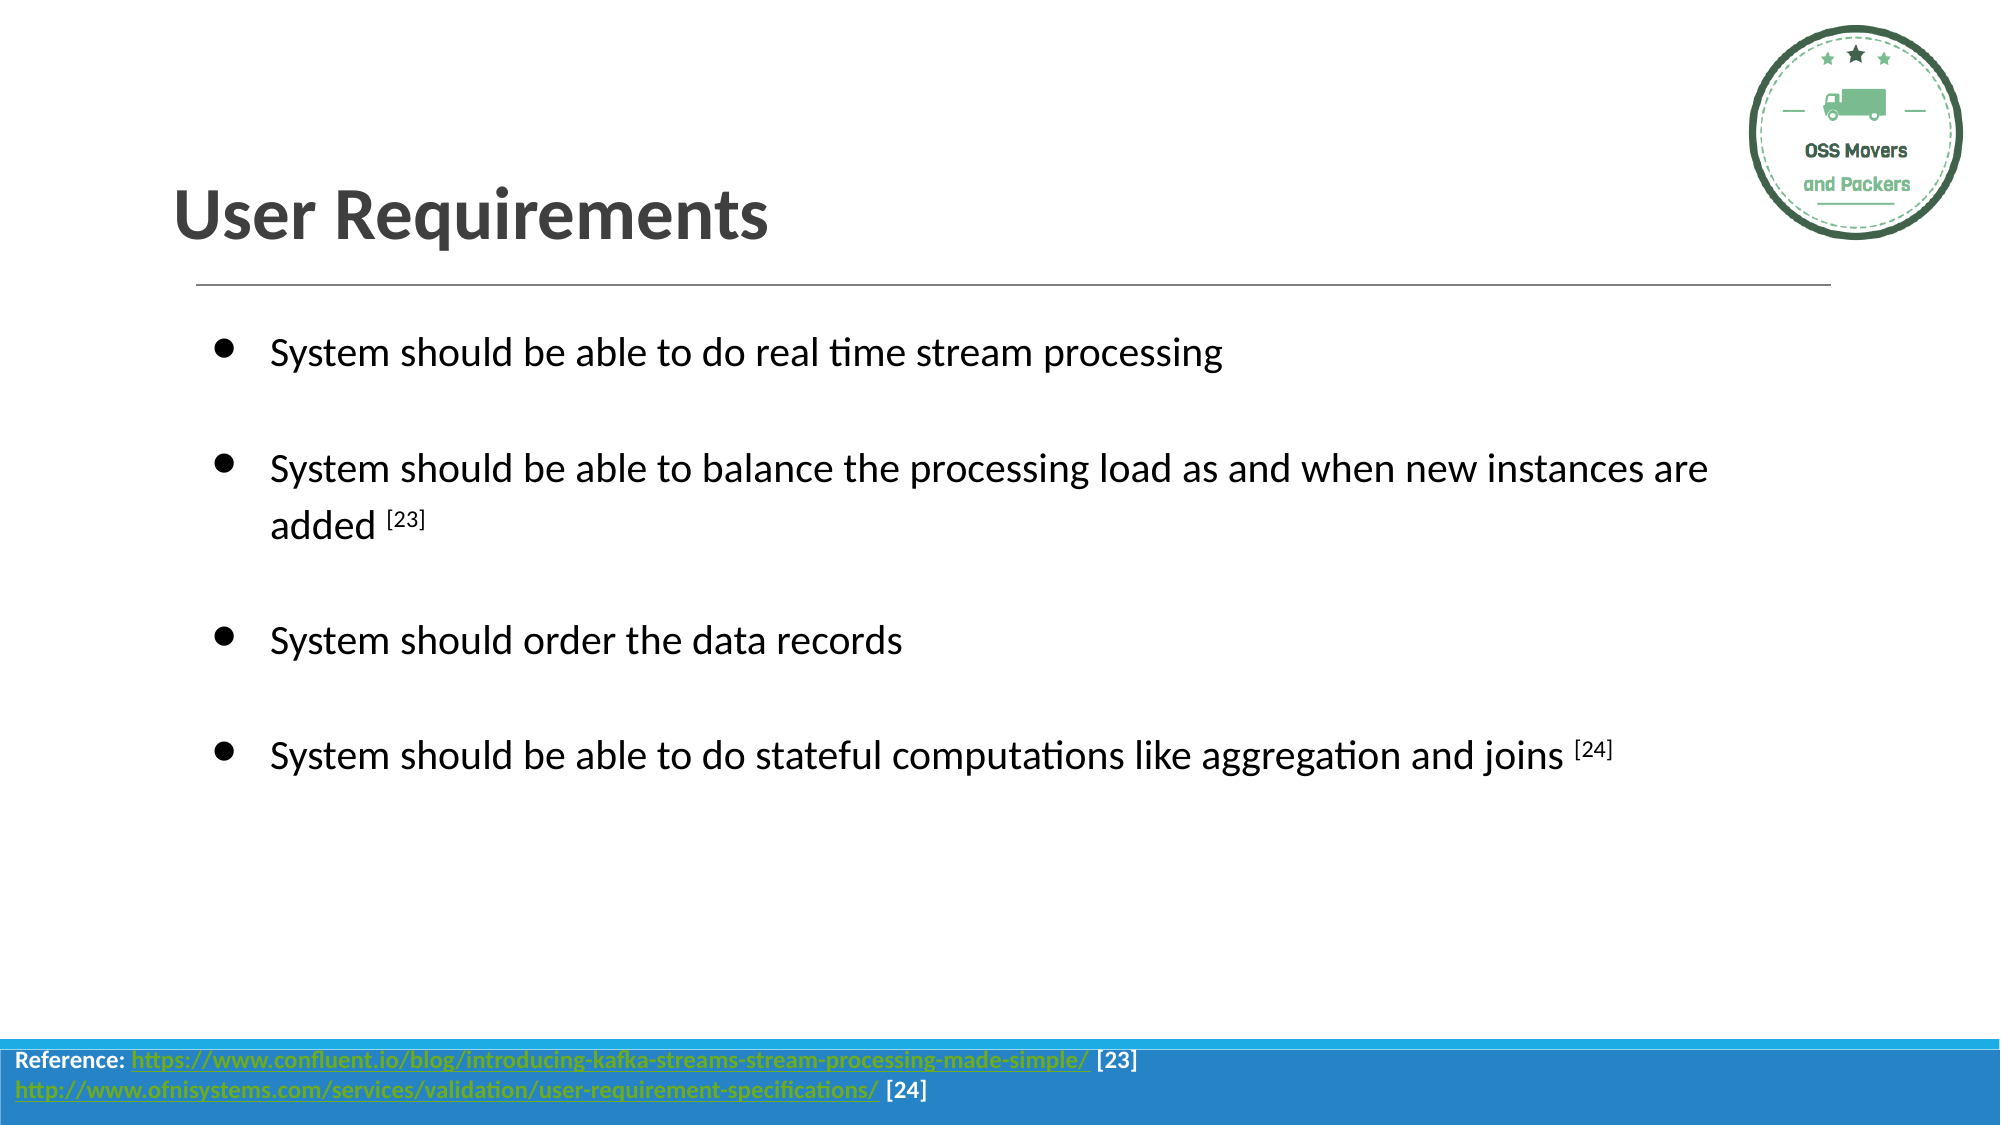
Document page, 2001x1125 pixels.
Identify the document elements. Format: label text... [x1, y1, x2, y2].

title User Requirements [158, 31, 1809, 270]
list System should be able to do real time stream processing System should be able to balance the processing load as and when new instances are added [23] System should order the data records System should be able to do stateful computations like aggregation and joins [24] [180, 302, 1830, 963]
text_box Reference: https://www.confluent.io/blog/introducing-kafka-streams-stream-processing-made-simple/ [23] http://www.ofnisystems.com/services/validation/user-requirement-specifications/ [24] [0, 1029, 2000, 1125]
picture [1737, 20, 1975, 259]
